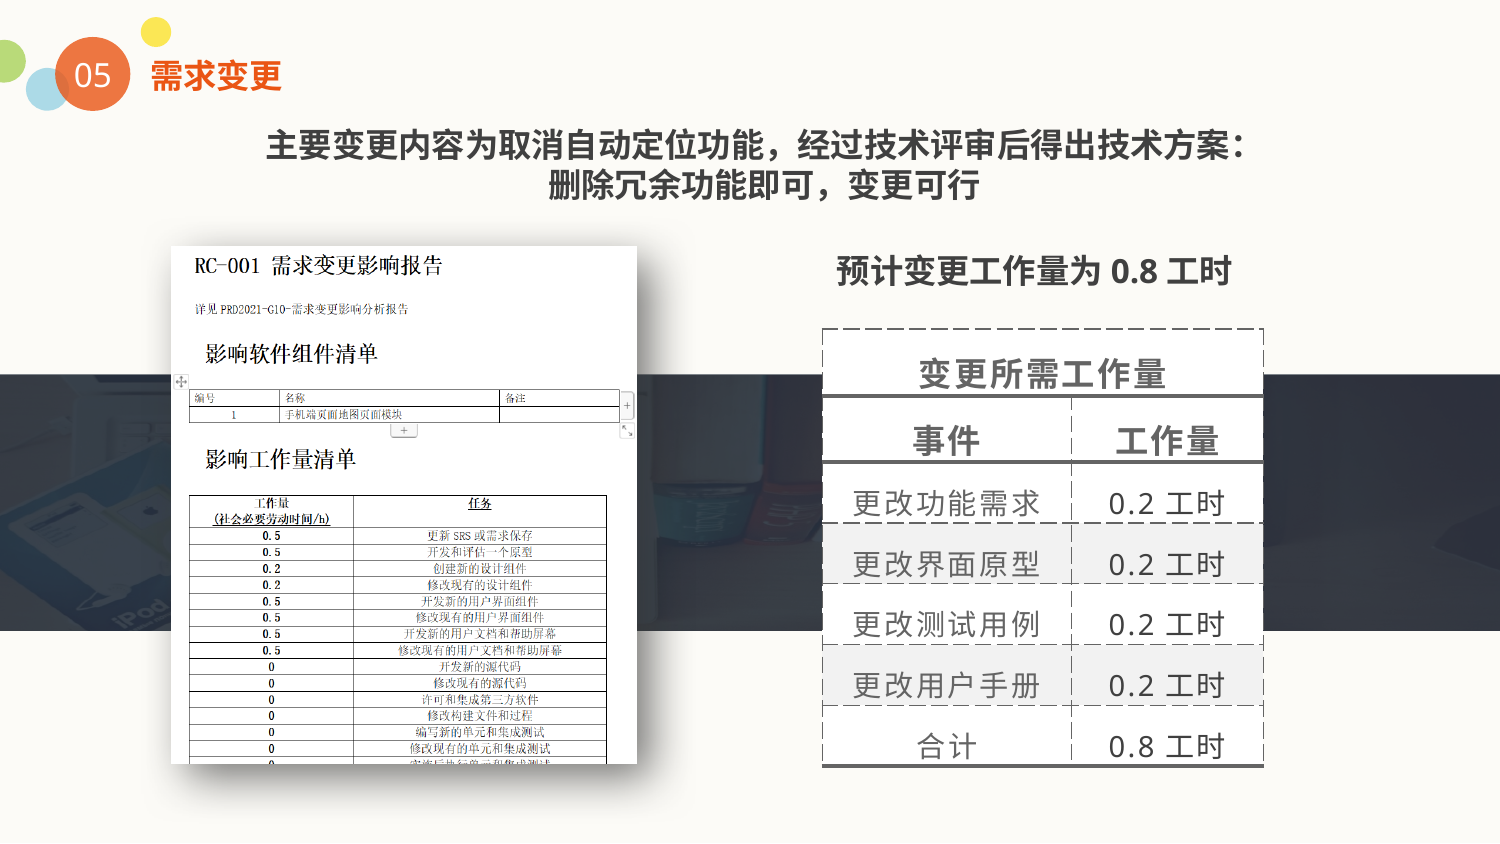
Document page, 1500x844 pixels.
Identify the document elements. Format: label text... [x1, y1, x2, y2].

text_box 预计变更工作量为0.8工时 [822, 243, 1379, 298]
text_box 主要变更内容为取消自动定位功能，经过技术评审后得出技术方案： 删除冗余功能即可，变更可行 [120, 116, 1410, 212]
table_cell 0.8工时 [1071, 705, 1263, 764]
table_cell 0.2工时 [1071, 645, 1263, 705]
table_cell 更改用户手册 [822, 645, 1071, 705]
text_box [55, 36, 131, 111]
table_cell 0.2工时 [1072, 638, 1263, 645]
picture [170, 245, 638, 765]
text_box [25, 67, 66, 111]
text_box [643, 374, 1500, 632]
text_box [0, 39, 26, 83]
table_cell 合计 [822, 705, 1071, 764]
table_cell 更改测试用例 [823, 638, 1071, 645]
text_box 需求变更 [150, 55, 313, 96]
table_header 变更所需工作量 [822, 329, 1263, 372]
text_box 05 [65, 53, 121, 94]
text_box [140, 17, 172, 48]
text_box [0, 374, 165, 632]
